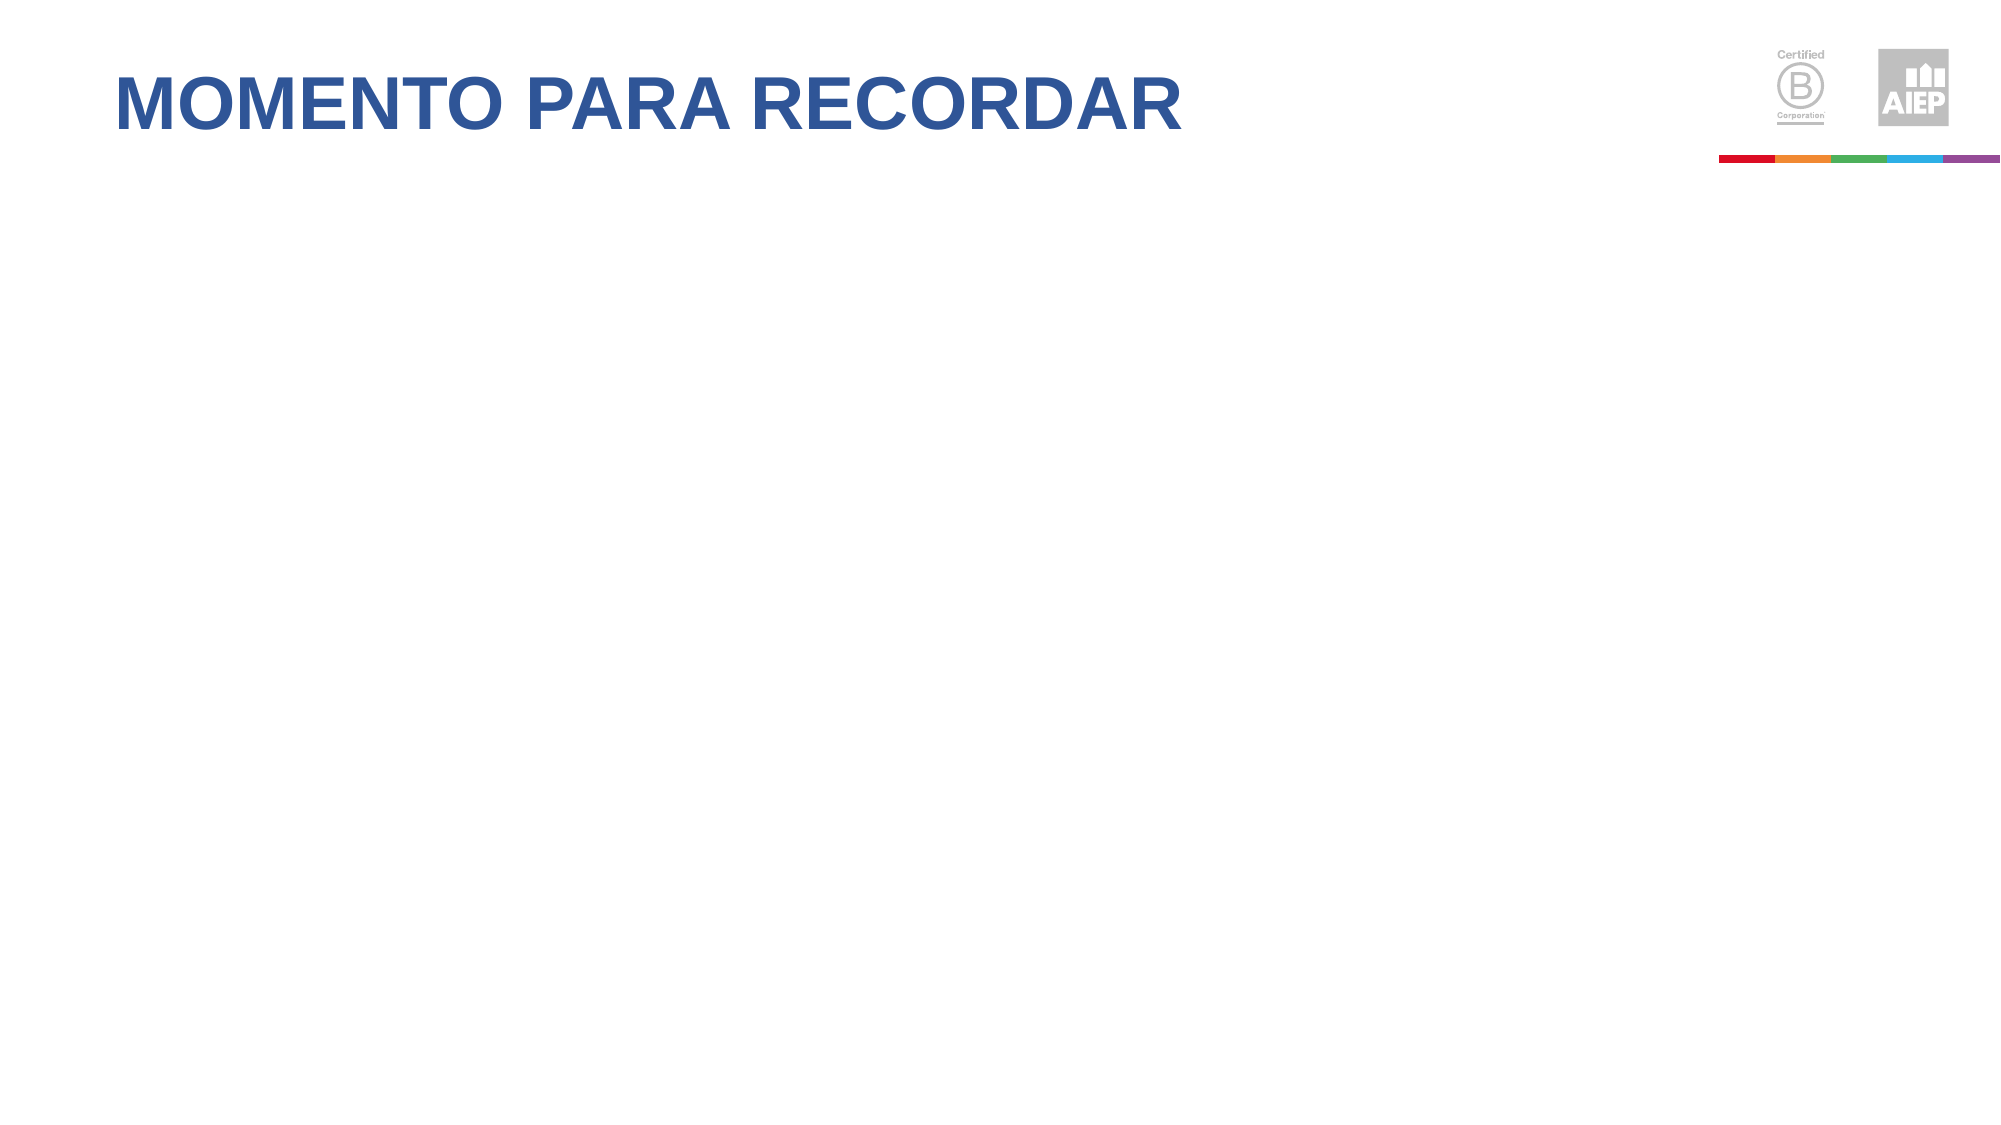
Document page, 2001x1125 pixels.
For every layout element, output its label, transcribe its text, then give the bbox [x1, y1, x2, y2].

title Momento para recordar [99, 48, 1719, 163]
